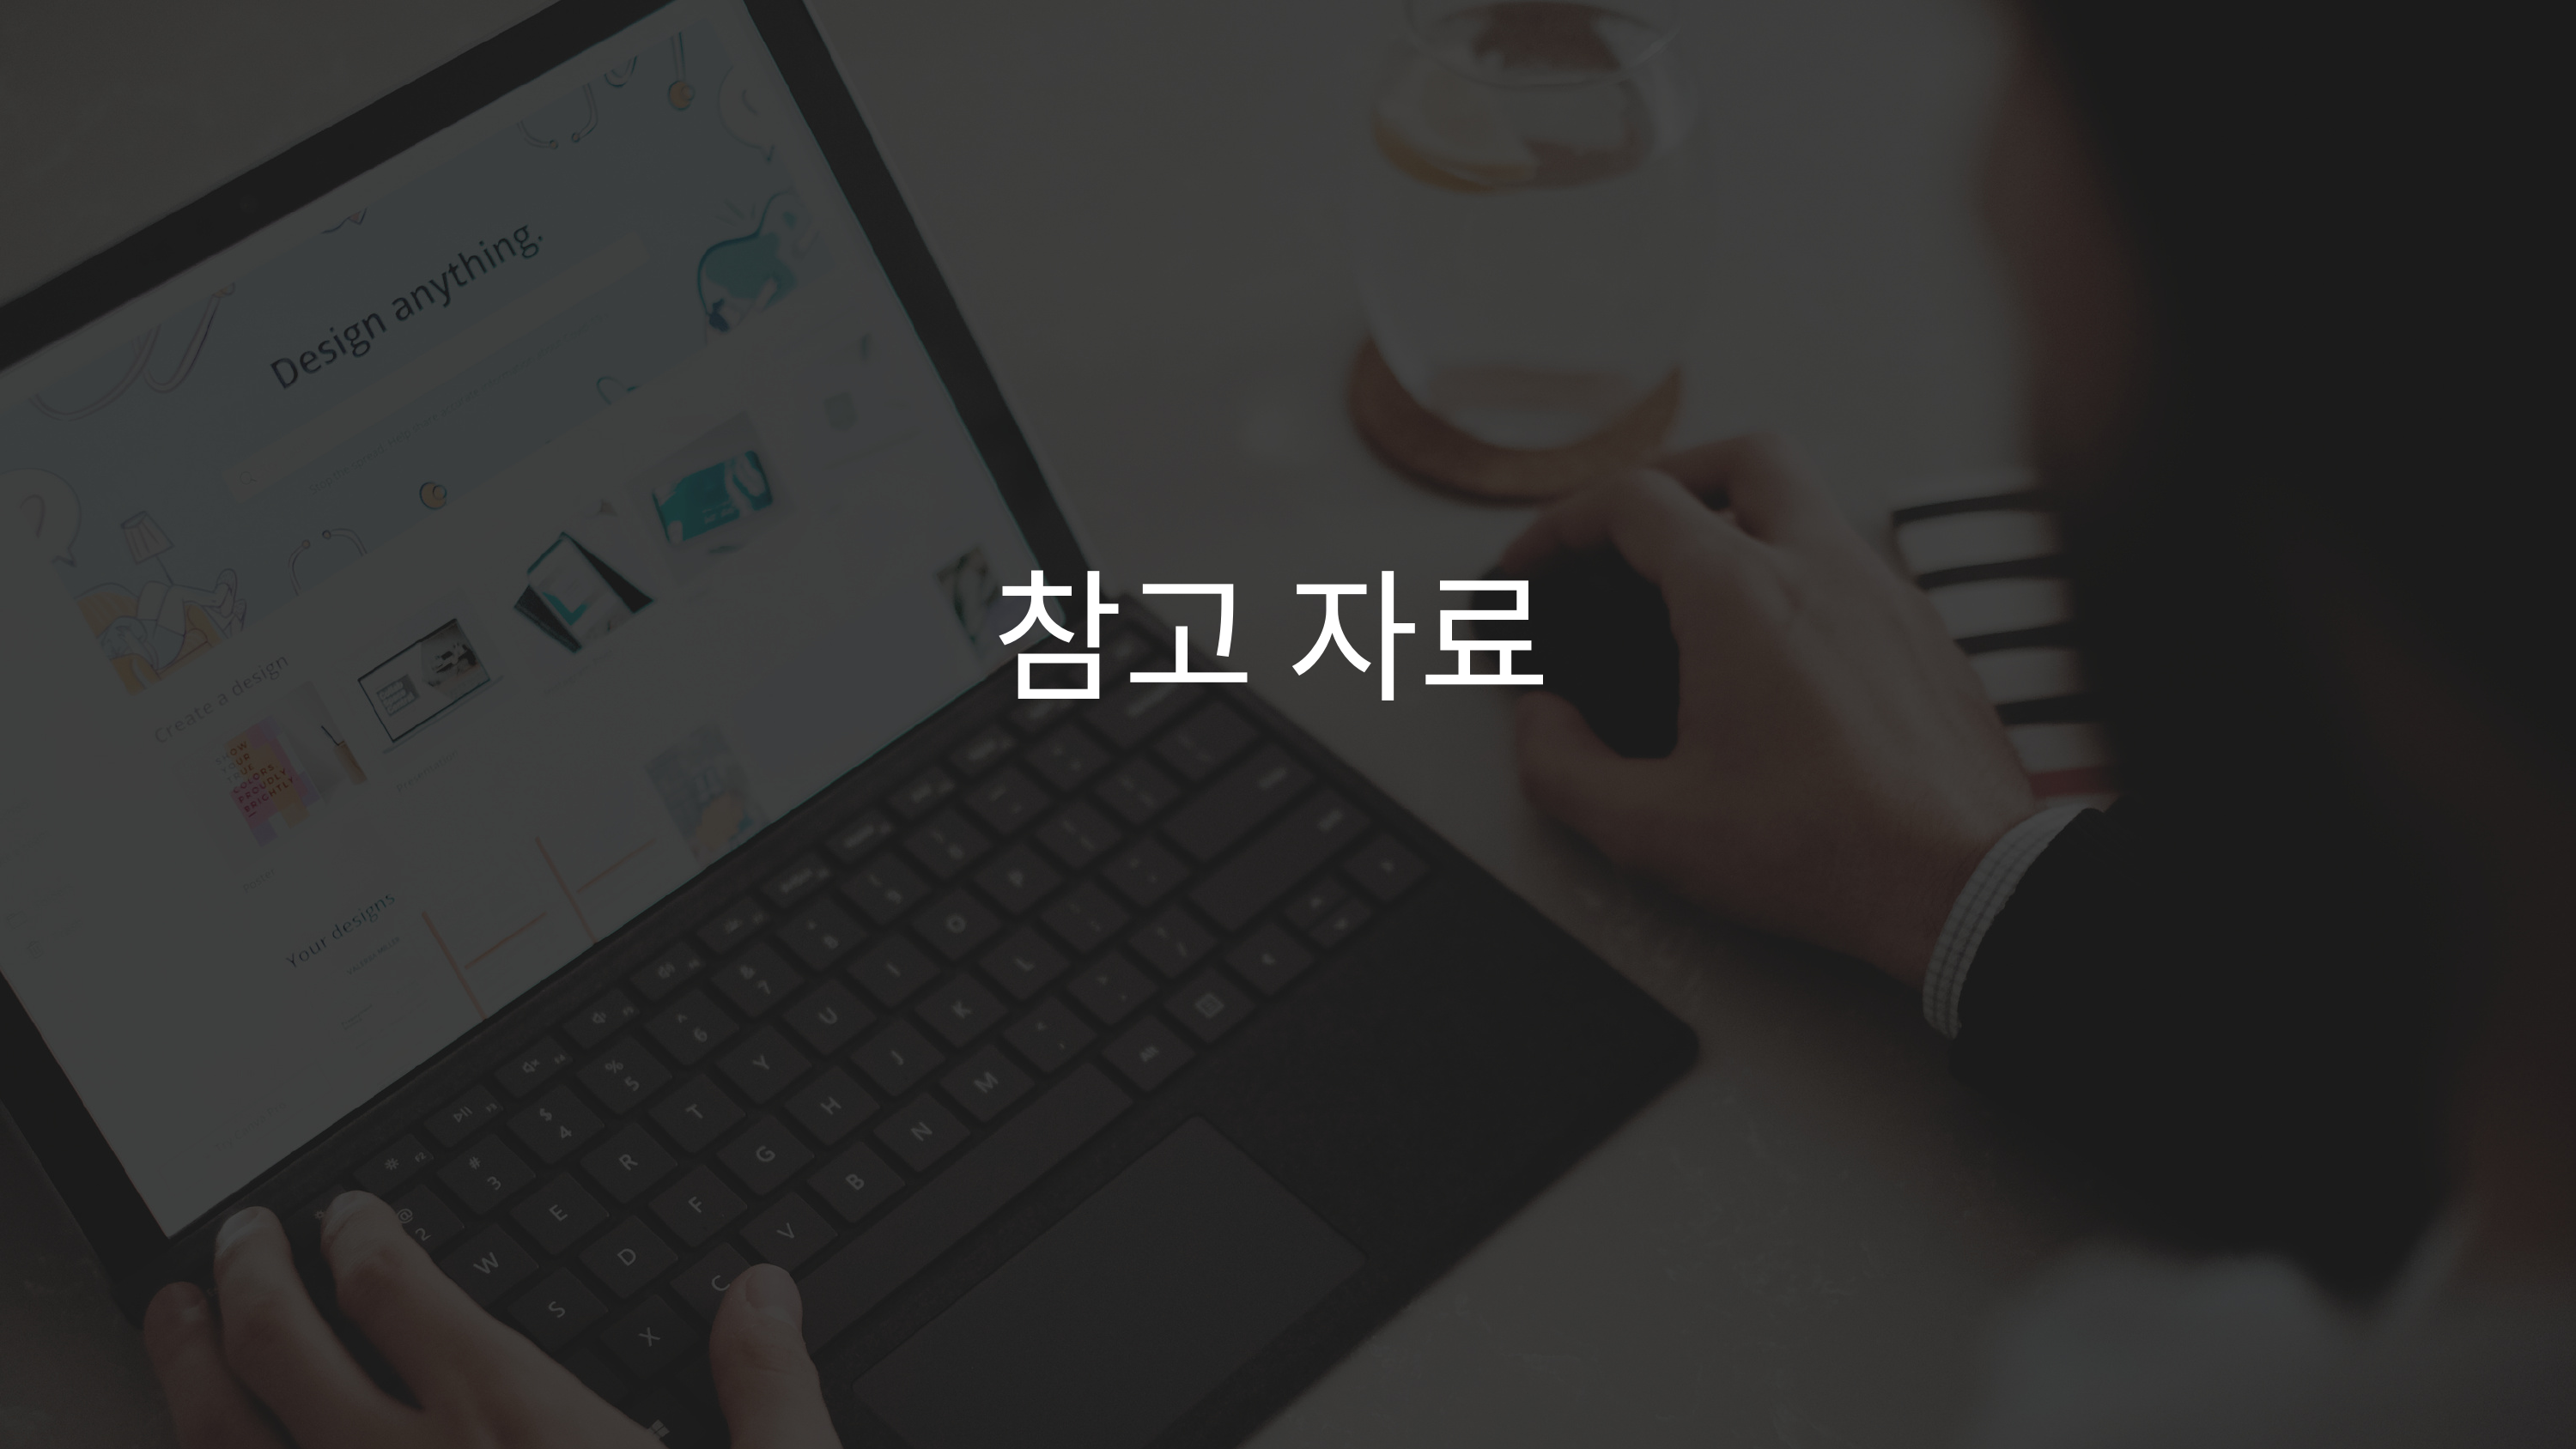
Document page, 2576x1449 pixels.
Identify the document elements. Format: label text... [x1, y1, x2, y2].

text_box 참고 자료 [463, 561, 2113, 718]
text_box [0, 0, 2576, 1449]
